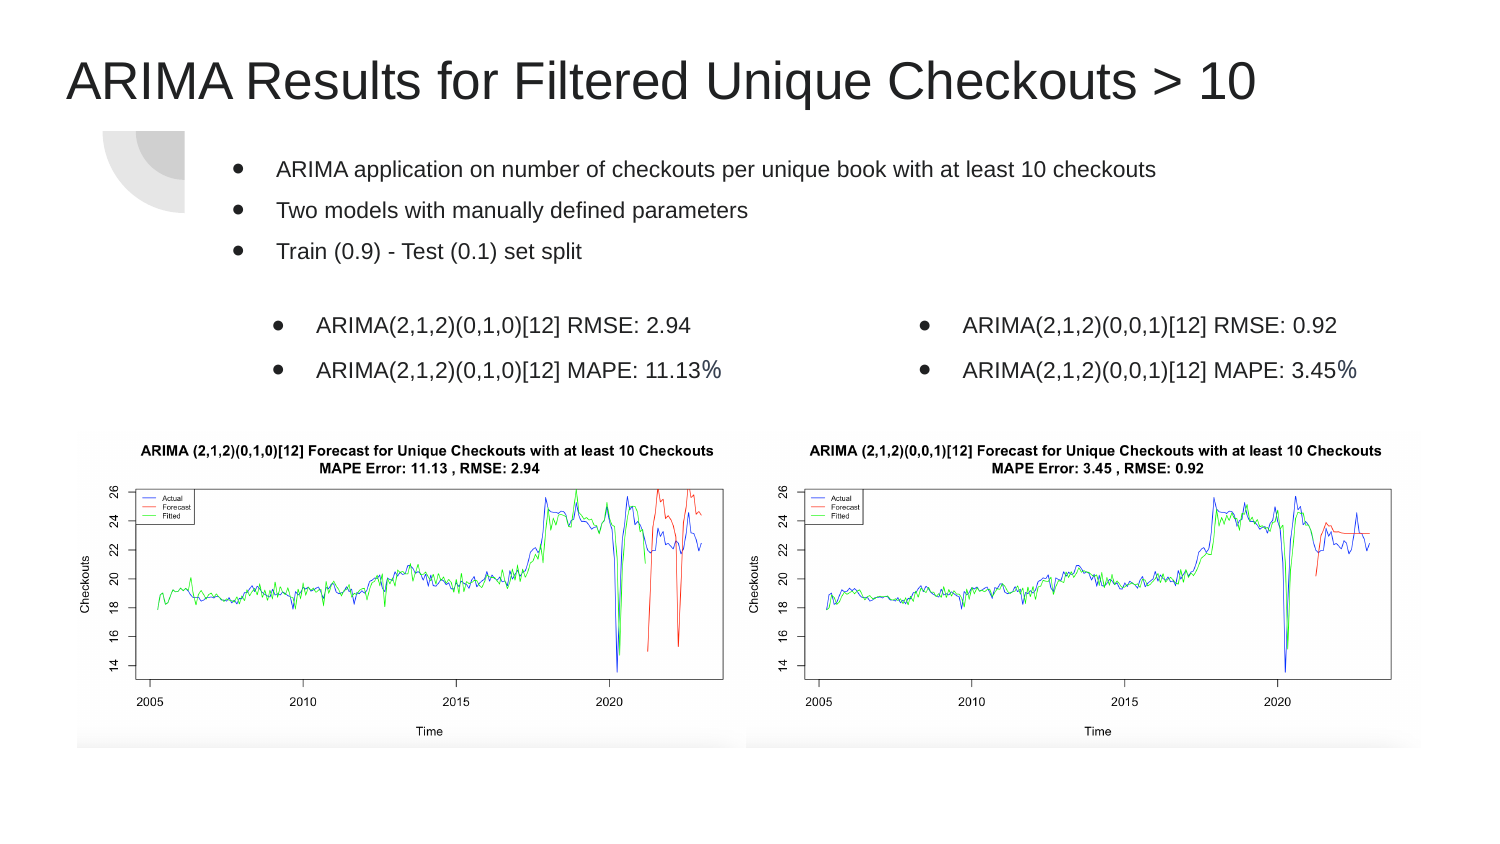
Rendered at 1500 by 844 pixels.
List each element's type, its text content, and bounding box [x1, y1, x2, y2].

text_box ARIMA(2,1,2)(0,0,1)[12] RMSE: 0.92 ARIMA(2,1,2)(0,0,1)[12] MAPE: 3.45% [872, 282, 1449, 425]
picture [77, 430, 1421, 748]
text_box ARIMA application on number of checkouts per unique book with at least 10 checkouts Two models with manually defined parameters Train (0.9) - Test (0.1) set split [186, 125, 1290, 269]
text_box ARIMA(2,1,2)(0,1,0)[12] RMSE: 2.94 ARIMA(2,1,2)(0,1,0)[12] MAPE: 11.13% [226, 282, 771, 425]
text_box ARIMA Results for Filtered Unique Checkouts > 10 [51, 31, 1449, 126]
